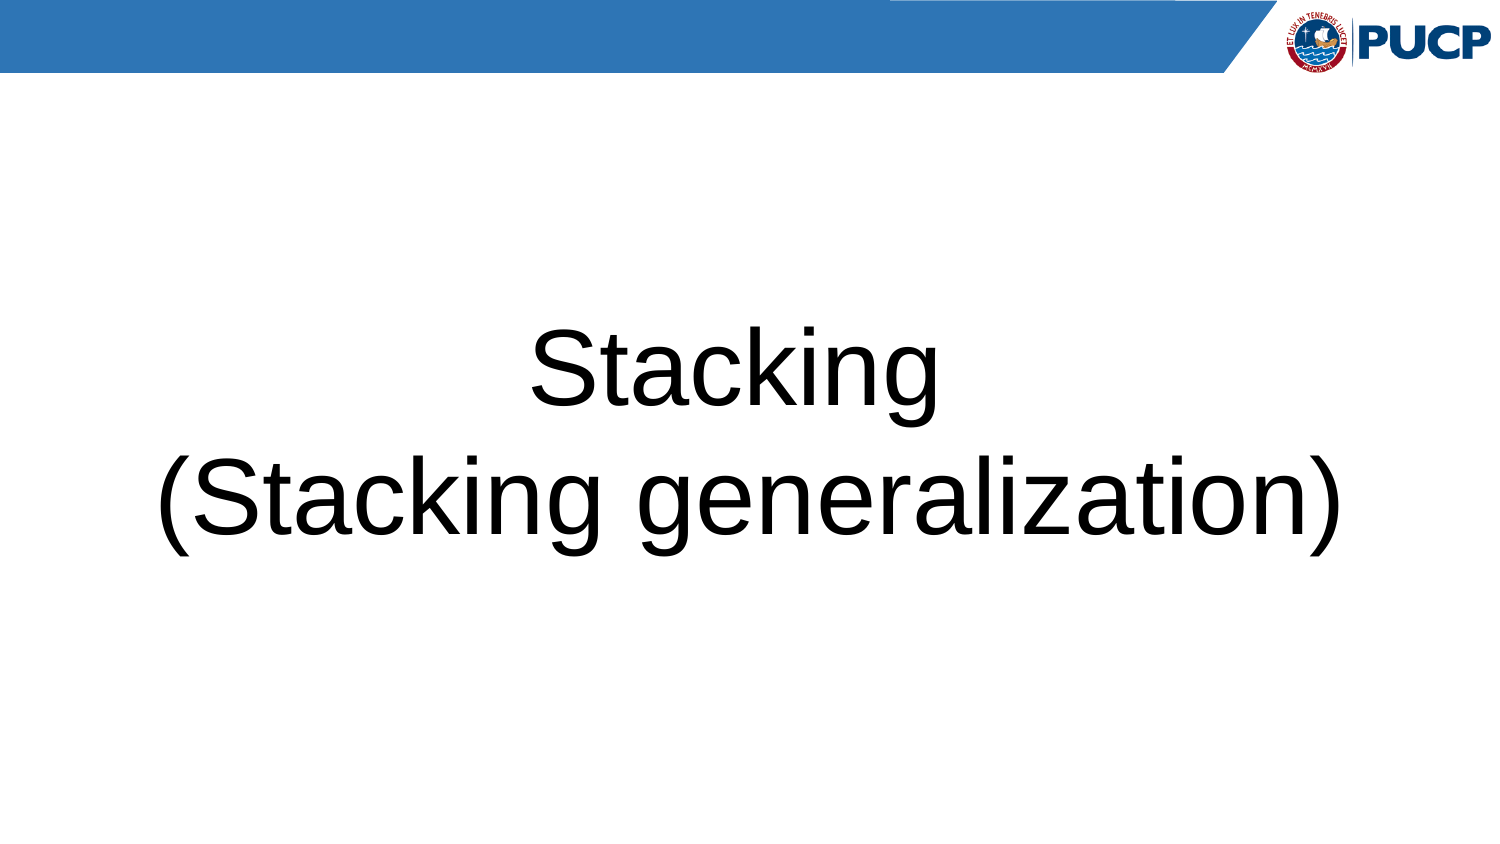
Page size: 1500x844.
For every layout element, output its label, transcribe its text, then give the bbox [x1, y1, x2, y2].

picture [1277, 0, 1500, 84]
title Stacking (Stacking generalization) [51, 234, 1449, 572]
